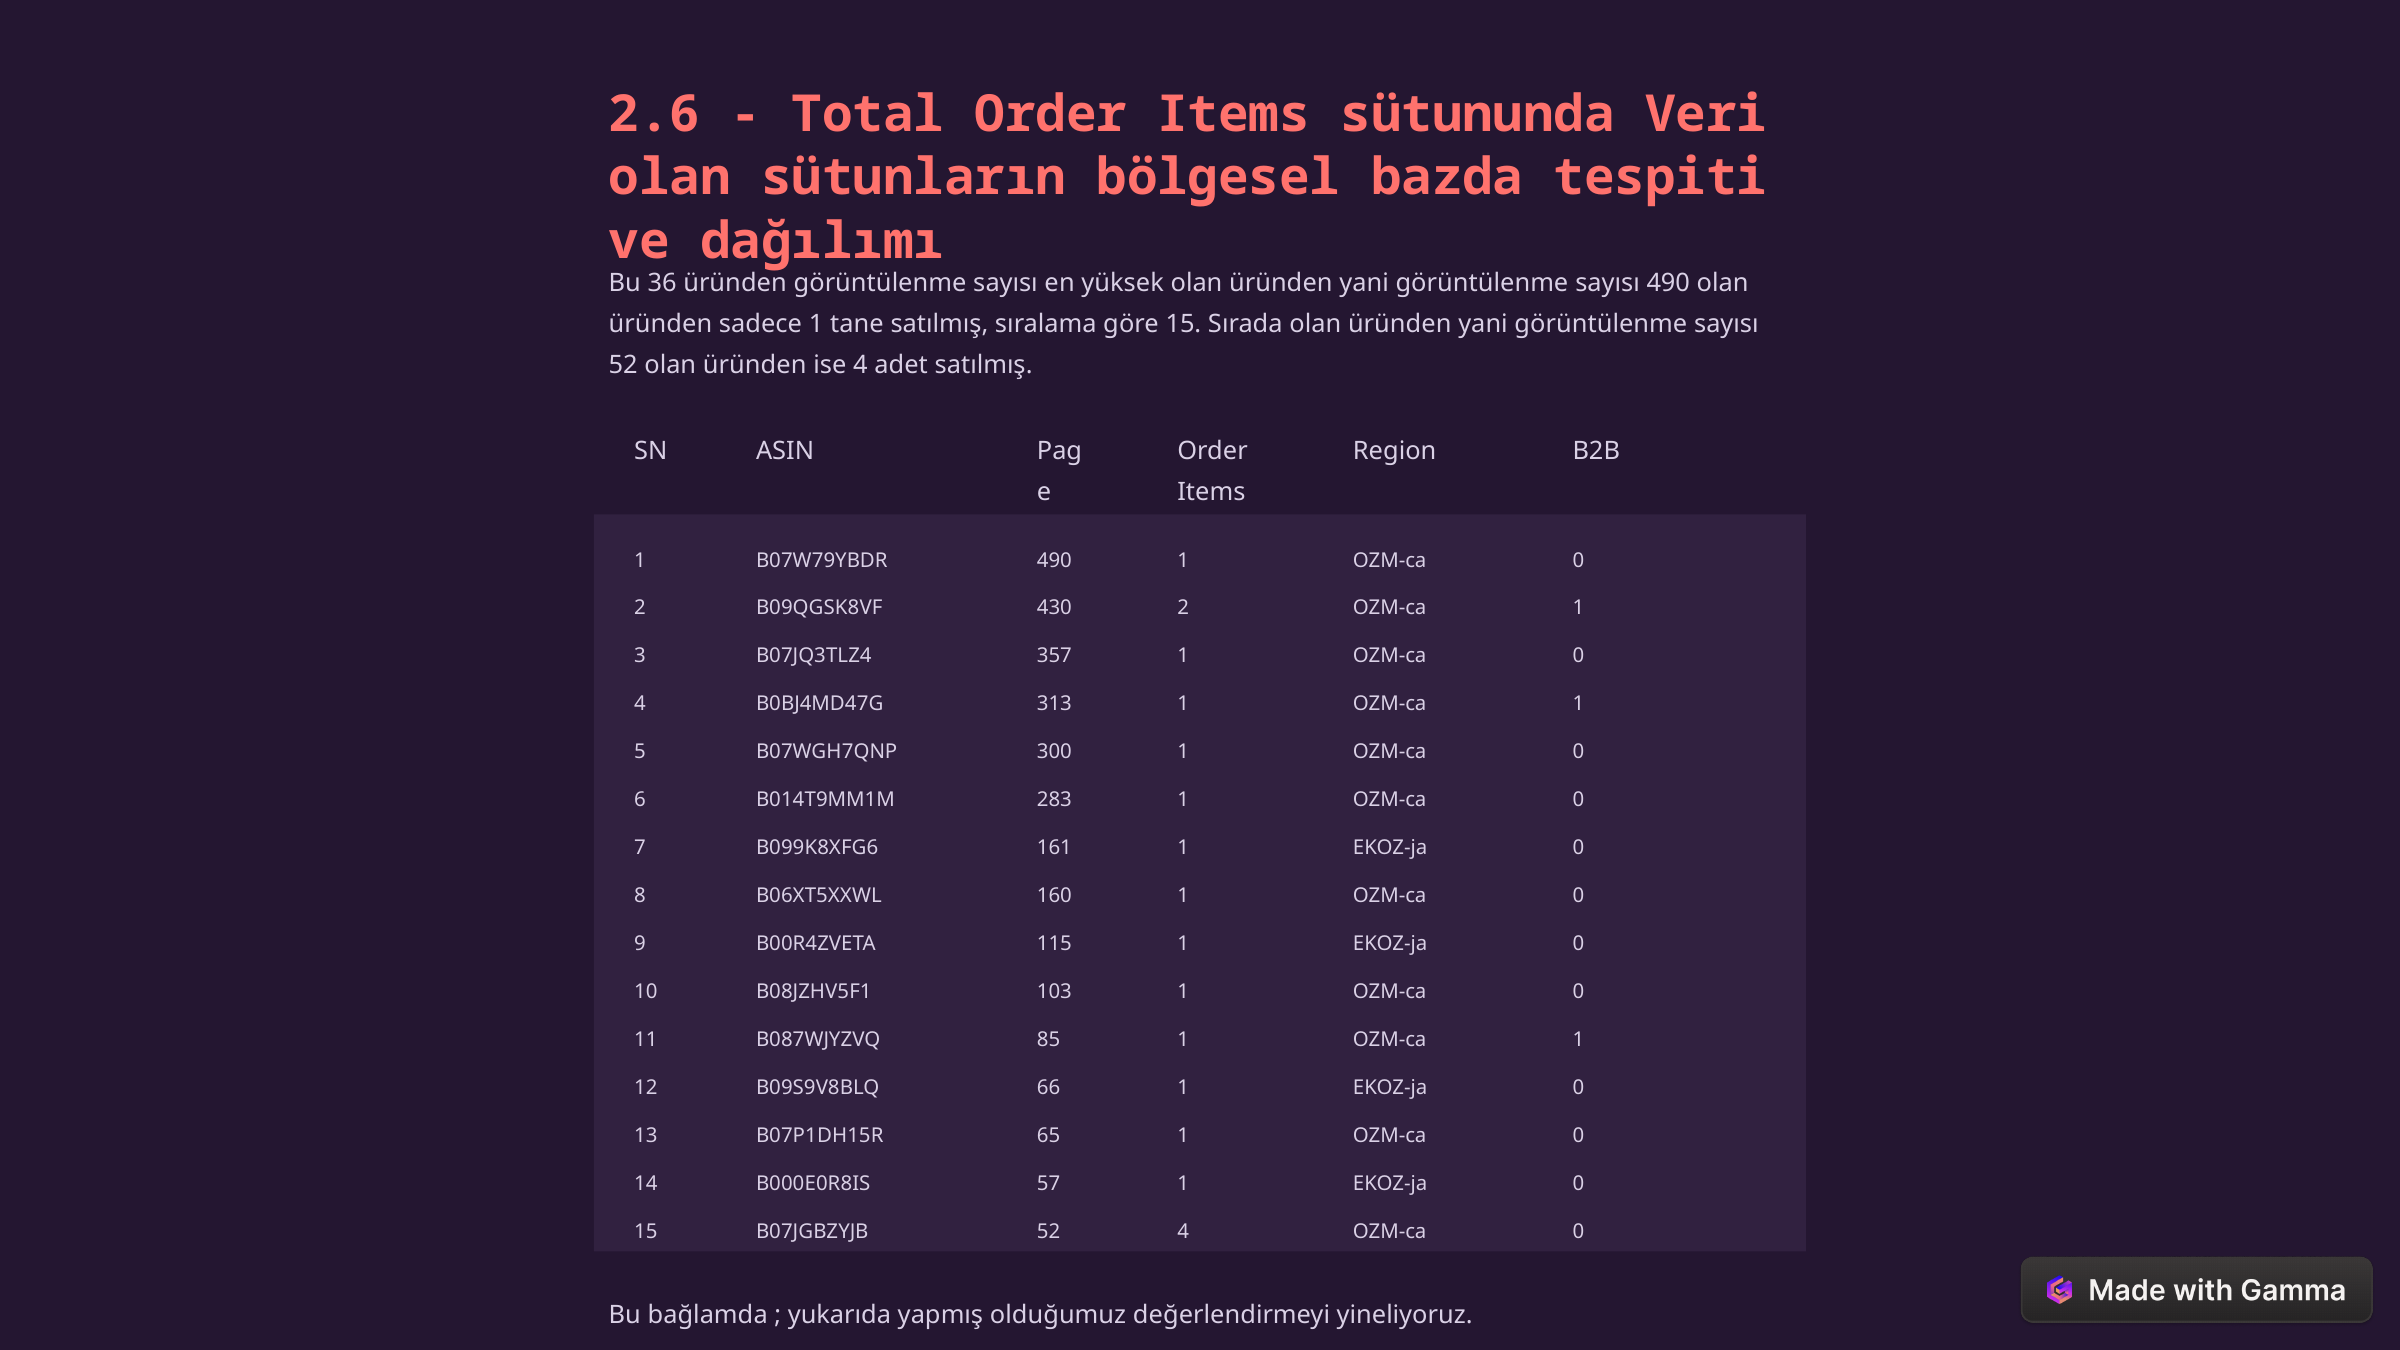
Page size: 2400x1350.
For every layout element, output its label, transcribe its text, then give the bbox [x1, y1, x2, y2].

text_box ASIN [741, 416, 970, 458]
text_box B07W79YBDR [741, 531, 970, 564]
text_box 2 [1162, 579, 1286, 612]
text_box 0 [1557, 866, 1781, 900]
text_box B087WJYZVQ [741, 1010, 970, 1044]
text_box B09QGSK8VF [741, 579, 970, 612]
text_box 2.6 - Total Order Items sütununda Veri olan sütunların bölgesel bazda tespiti ve dağılımı [593, 70, 1806, 198]
text_box OZM-ca [1338, 531, 1506, 564]
text_box EKOZ-ja [1338, 1154, 1506, 1188]
text_box OZM-ca [1338, 626, 1506, 660]
text_box 430 [1022, 579, 1111, 612]
text_box EKOZ-ja [1338, 1058, 1506, 1092]
text_box 4 [1162, 1202, 1286, 1235]
text_box 12 [619, 1058, 689, 1092]
text_box B07WGH7QNP [741, 722, 970, 756]
text_box 1 [1162, 962, 1286, 996]
text_box 0 [1557, 531, 1781, 564]
text_box OZM-ca [1338, 962, 1506, 996]
text_box 4 [619, 674, 689, 708]
text_box B2B [1557, 416, 1781, 458]
text_box 5 [619, 722, 689, 756]
text_box 283 [1022, 770, 1111, 804]
text_box 1 [619, 531, 689, 564]
text_box [0, 0, 2400, 1350]
picture [2008, 1244, 2385, 1335]
text_box 1 [1557, 674, 1781, 708]
text_box 10 [619, 962, 689, 996]
text_box 2 [619, 579, 689, 612]
text_box B000E0R8IS [741, 1154, 970, 1188]
text_box OZM-ca [1338, 1106, 1506, 1140]
text_box 103 [1022, 962, 1111, 996]
text_box 0 [1557, 914, 1781, 948]
text_box 1 [1162, 1106, 1286, 1140]
text_box 0 [1557, 962, 1781, 996]
text_box 161 [1022, 818, 1111, 852]
text_box OZM-ca [1338, 1202, 1506, 1235]
text_box SN [619, 416, 689, 458]
text_box 0 [1557, 770, 1781, 804]
text_box 52 [1022, 1202, 1111, 1235]
text_box 57 [1022, 1154, 1111, 1188]
text_box B0BJ4MD47G [741, 674, 970, 708]
text_box 8 [619, 866, 689, 900]
text_box 15 [619, 1202, 689, 1235]
text_box 14 [619, 1154, 689, 1188]
text_box Bu 36 üründen görüntülenme sayısı en yüksek olan üründen yani görüntülenme sayısı 490 olan üründen sadece 1 tane satılmış, sıralama göre 15. Sırada olan üründen yani görüntülenme sayısı 52 olan üründen ise 4 adet satılmış. [593, 248, 1806, 372]
text_box 300 [1022, 722, 1111, 756]
text_box 0 [1557, 1058, 1781, 1092]
text_box EKOZ-ja [1338, 818, 1506, 852]
text_box 313 [1022, 674, 1111, 708]
text_box 9 [619, 914, 689, 948]
text_box 11 [619, 1010, 689, 1044]
text_box B08JZHV5F1 [741, 962, 970, 996]
text_box OZM-ca [1338, 579, 1506, 612]
text_box EKOZ-ja [1338, 914, 1506, 948]
text_box 85 [1022, 1010, 1111, 1044]
text_box 1 [1162, 866, 1286, 900]
text_box 66 [1022, 1058, 1111, 1092]
text_box OZM-ca [1338, 770, 1506, 804]
text_box B07P1DH15R [741, 1106, 970, 1140]
text_box B06XT5XXWL [741, 866, 970, 900]
text_box 13 [619, 1106, 689, 1140]
text_box 1 [1162, 818, 1286, 852]
text_box 490 [1022, 531, 1111, 564]
text_box 1 [1557, 1010, 1781, 1044]
text_box [593, 514, 1806, 1252]
text_box 0 [1557, 1106, 1781, 1140]
text_box B07JQ3TLZ4 [741, 626, 970, 660]
text_box Page View [1022, 416, 1111, 498]
text_box B00R4ZVETA [741, 914, 970, 948]
text_box 1 [1162, 1058, 1286, 1092]
text_box B014T9MM1M [741, 770, 970, 804]
text_box 6 [619, 770, 689, 804]
text_box B099K8XFG6 [741, 818, 970, 852]
text_box 1 [1162, 531, 1286, 564]
text_box 1 [1162, 626, 1286, 660]
text_box B09S9V8BLQ [741, 1058, 970, 1092]
text_box Order Items [1162, 416, 1286, 498]
text_box Region [1338, 416, 1506, 458]
text_box 1 [1162, 1154, 1286, 1188]
text_box 65 [1022, 1106, 1111, 1140]
text_box 0 [1557, 626, 1781, 660]
text_box 1 [1557, 579, 1781, 612]
text_box 160 [1022, 866, 1111, 900]
text_box 1 [1162, 770, 1286, 804]
text_box 357 [1022, 626, 1111, 660]
text_box OZM-ca [1338, 866, 1506, 900]
text_box 1 [1162, 914, 1286, 948]
text_box OZM-ca [1338, 722, 1506, 756]
text_box 115 [1022, 914, 1111, 948]
text_box 0 [1557, 818, 1781, 852]
text_box 7 [619, 818, 689, 852]
text_box 0 [1557, 722, 1781, 756]
text_box OZM-ca [1338, 674, 1506, 708]
text_box 0 [1557, 1202, 1781, 1235]
text_box 3 [619, 626, 689, 660]
text_box 1 [1162, 722, 1286, 756]
text_box 0 [1557, 1154, 1781, 1188]
text_box OZM-ca [1338, 1010, 1506, 1044]
text_box 1 [1162, 1010, 1286, 1044]
text_box B07JGBZYJB [741, 1202, 970, 1235]
text_box 1 [1162, 674, 1286, 708]
text_box Bu bağlamda ; yukarıda yapmış olduğumuz değerlendirmeyi yineliyoruz. [593, 1280, 1806, 1322]
